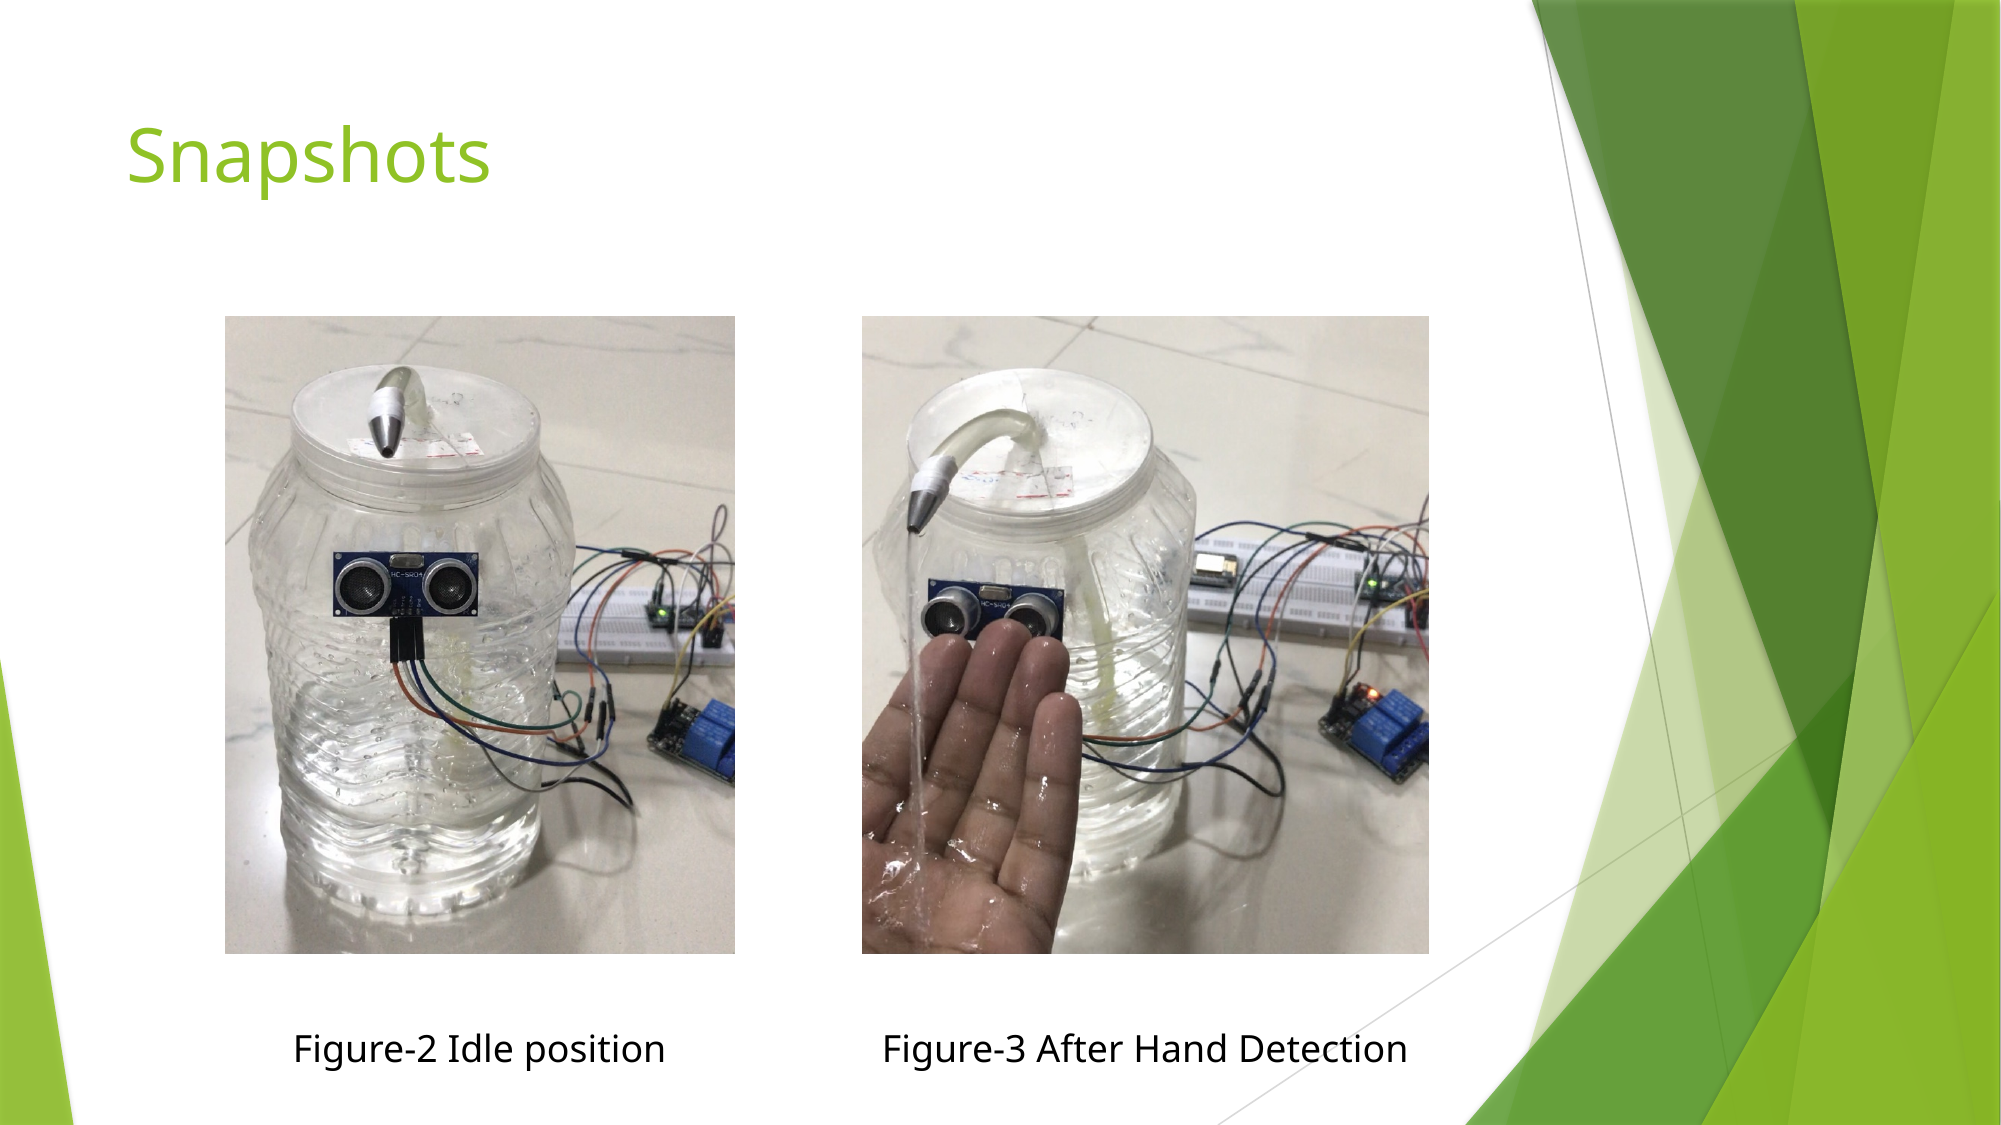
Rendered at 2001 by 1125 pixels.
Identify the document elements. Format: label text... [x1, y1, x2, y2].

text_box Figure-3 After Hand Detection [867, 1017, 1424, 1077]
title Snapshots [111, 99, 1522, 317]
text_box Figure-2 Idle position [278, 1017, 682, 1077]
picture [862, 316, 1429, 954]
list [224, 316, 736, 954]
